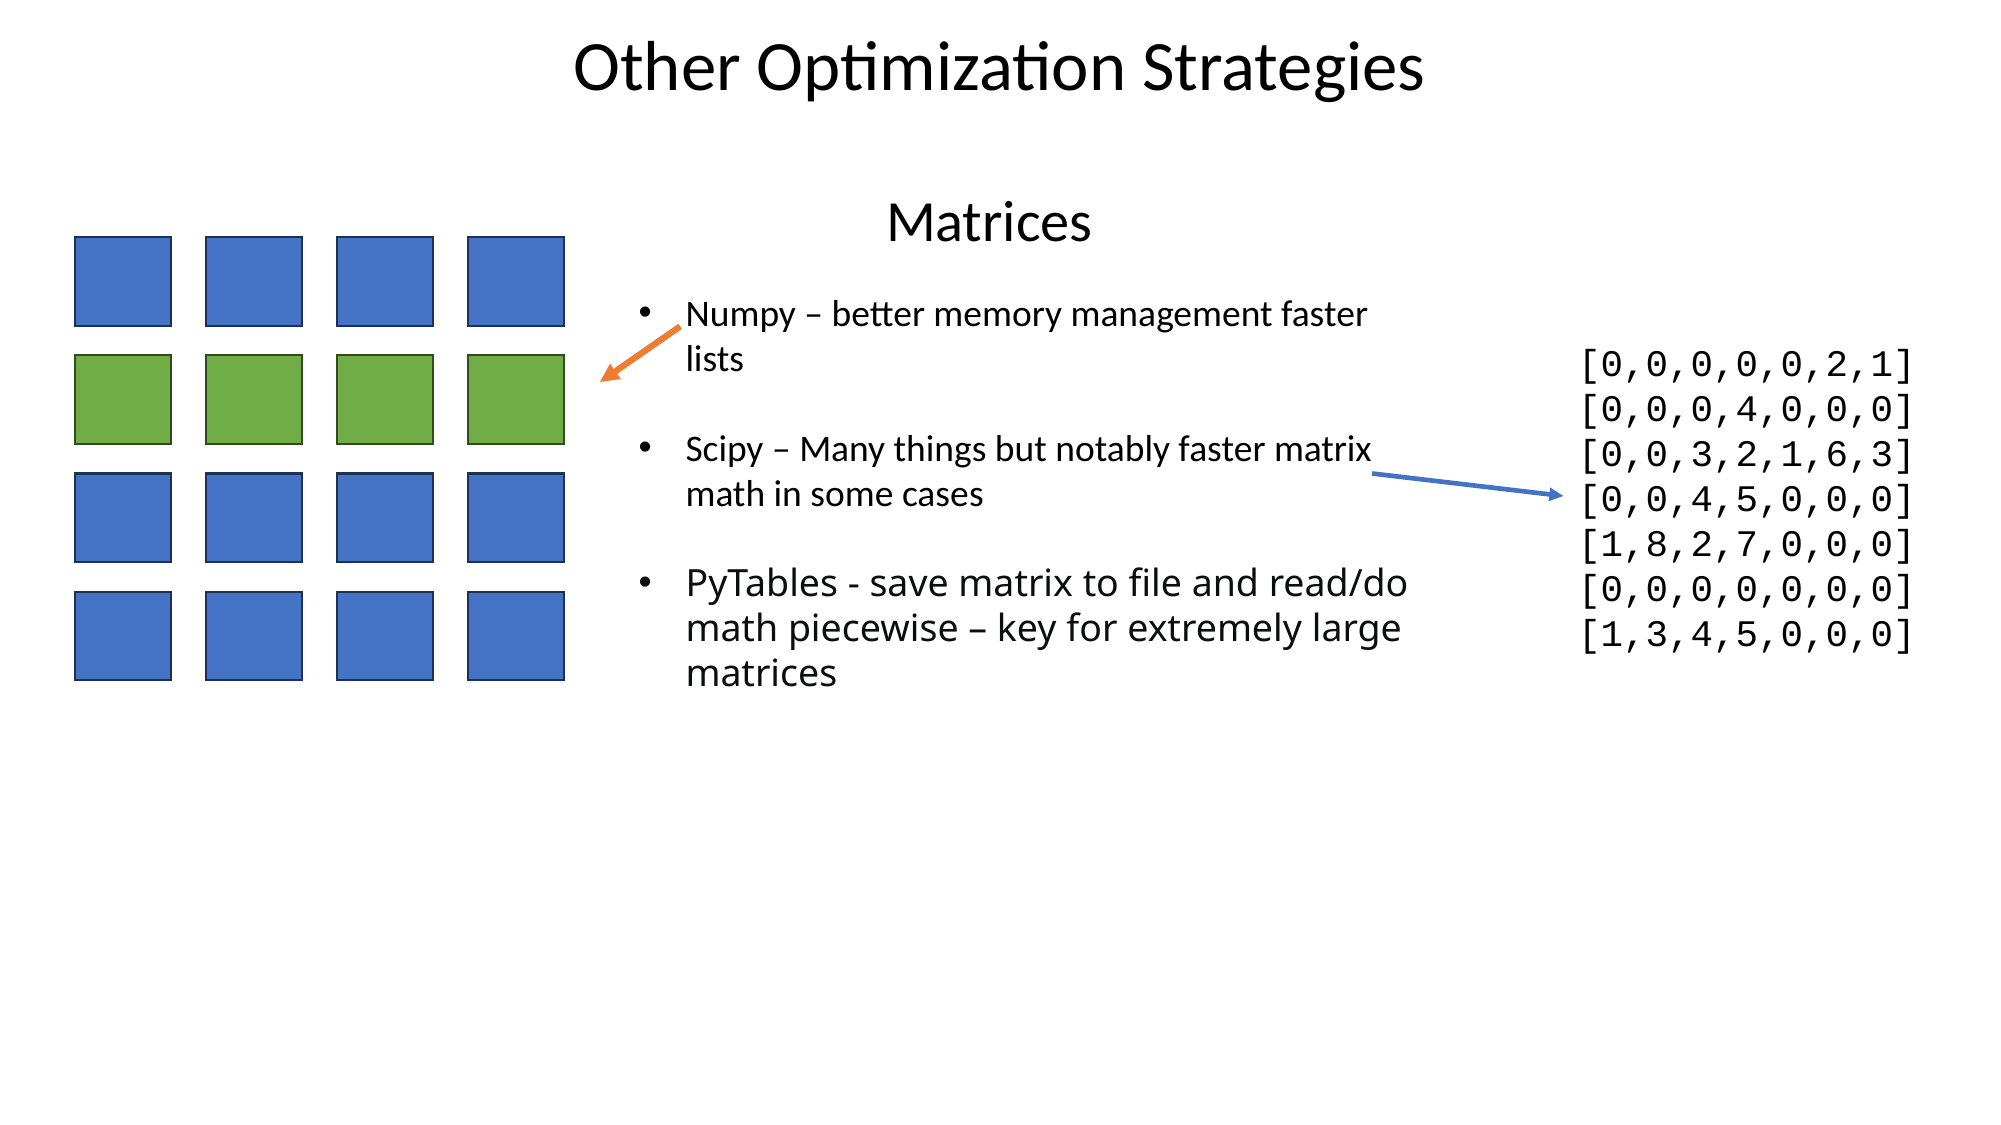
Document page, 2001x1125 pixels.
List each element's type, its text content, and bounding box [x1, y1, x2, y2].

text_box [467, 354, 565, 445]
text_box [205, 236, 303, 327]
text_box [336, 472, 434, 563]
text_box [599, 326, 681, 382]
text_box [74, 354, 172, 445]
text_box [467, 472, 565, 563]
text_box [336, 354, 434, 445]
text_box [74, 591, 172, 681]
text_box [467, 591, 565, 681]
text_box [336, 591, 434, 681]
text_box [467, 236, 565, 327]
text_box [74, 236, 172, 327]
text_box [205, 591, 303, 681]
text_box Matrices [871, 176, 1129, 261]
text_box [205, 354, 303, 445]
text_box [205, 472, 303, 563]
text_box [74, 472, 172, 563]
text_box Numpy – better memory management faster lists Scipy – Many things but notably faster matrix math in some cases PyTables - save matrix to file and read/do math piecewise – key for extremely large matrices [624, 281, 1436, 702]
text_box [0,0,0,0,0,2,1] [0,0,0,4,0,0,0] [0,0,3,2,1,6,3] [0,0,4,5,0,0,0] [1,8,2,7,0,0,0] [0,0,0,0,0,0,0] [1,3,4,5,0,0,0] [1563, 331, 1953, 707]
text_box [336, 236, 434, 327]
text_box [1372, 473, 1564, 497]
text_box Other Optimization Strategies [286, 11, 1714, 112]
